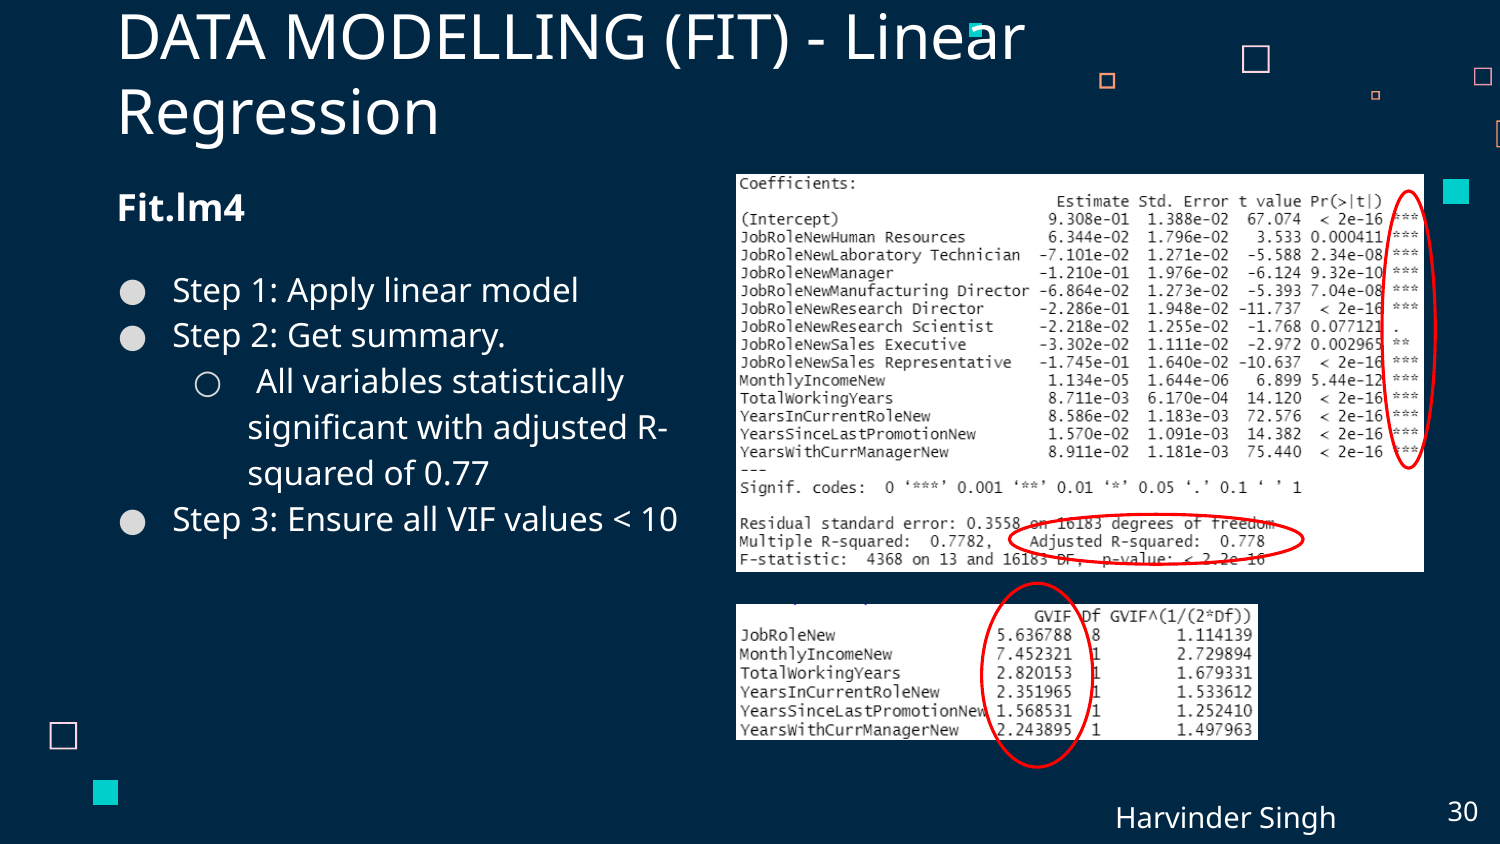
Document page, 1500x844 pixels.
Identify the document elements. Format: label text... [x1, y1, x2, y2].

list Step 1: Apply linear model Step 2: Get summary. All variables statistically significant with adjusted R-squared of 0.77 Step 3: Ensure all VIF values < 10 [82, 247, 705, 780]
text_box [736, 174, 1436, 572]
slide_number 30 [1447, 779, 1494, 844]
subtitle Harvinder Singh Chahal [1099, 779, 1447, 844]
title DATA MODELLING (FIT) - Linear Regression [101, 67, 1236, 163]
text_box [736, 582, 1259, 768]
text_box Fit.lm4 [101, 162, 682, 230]
